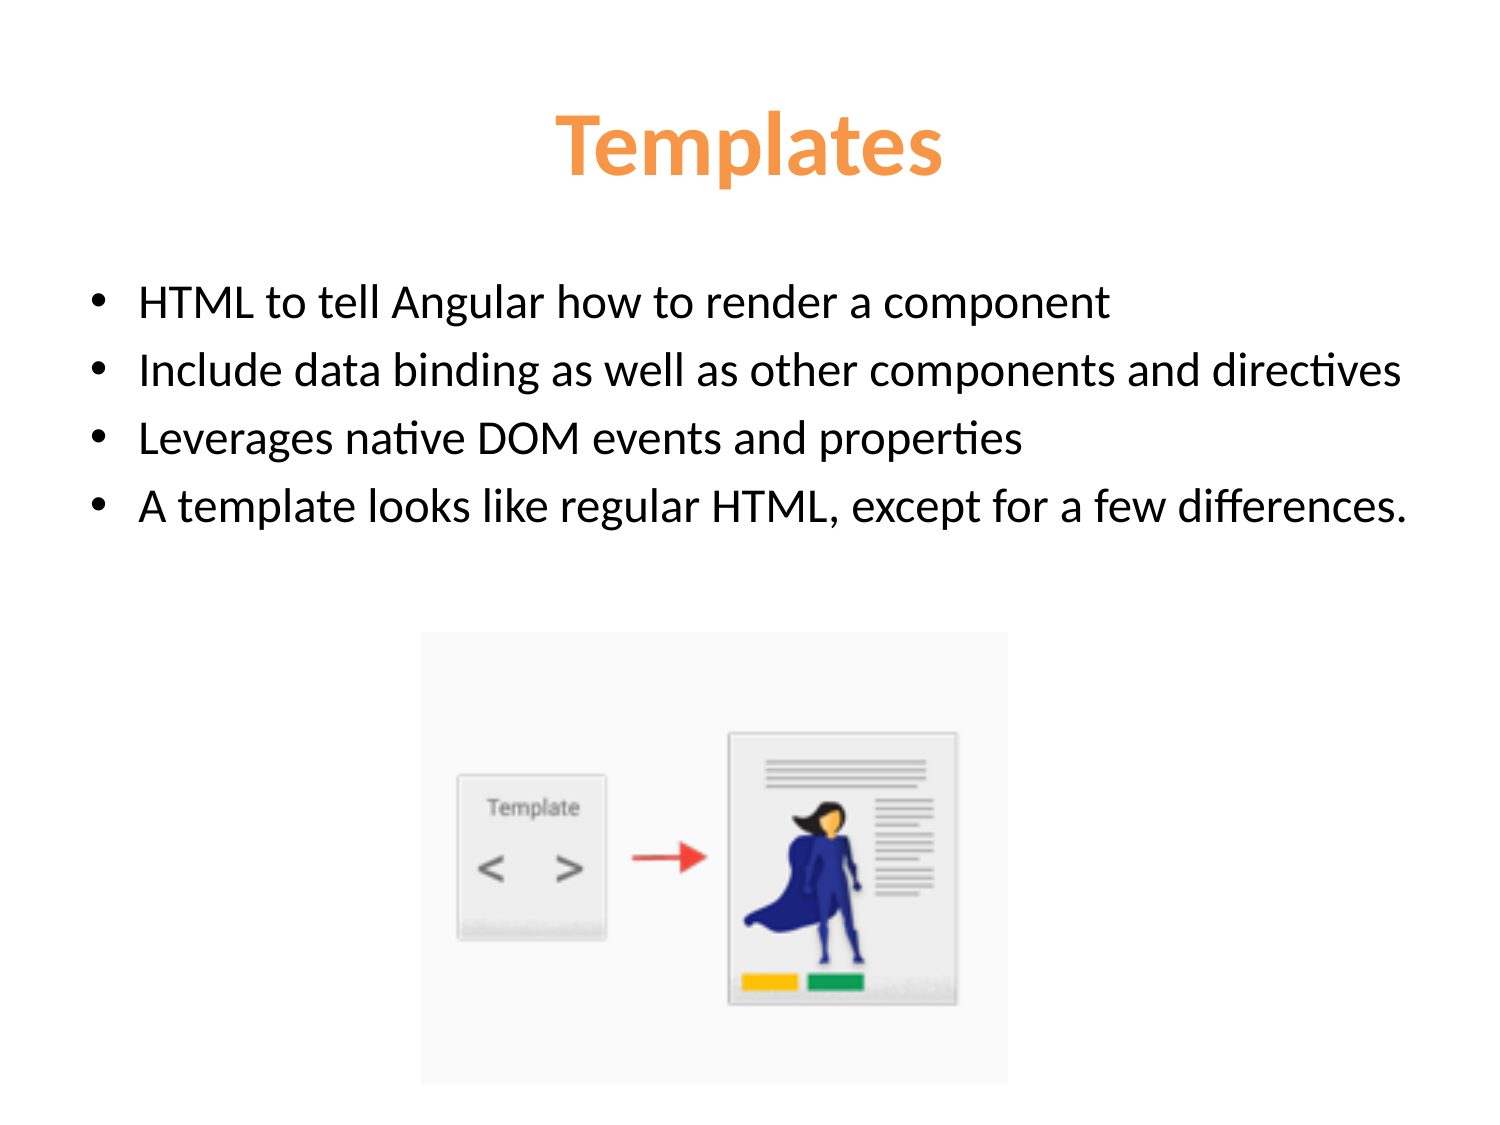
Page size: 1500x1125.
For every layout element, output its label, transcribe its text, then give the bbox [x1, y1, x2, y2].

picture [421, 632, 1008, 1085]
title Templates [75, 45, 1425, 233]
list HTML to tell Angular how to render a component Include data binding as well as other components and directives Leverages native DOM events and properties A template looks like regular HTML, except for a few differences. [75, 262, 1425, 645]
